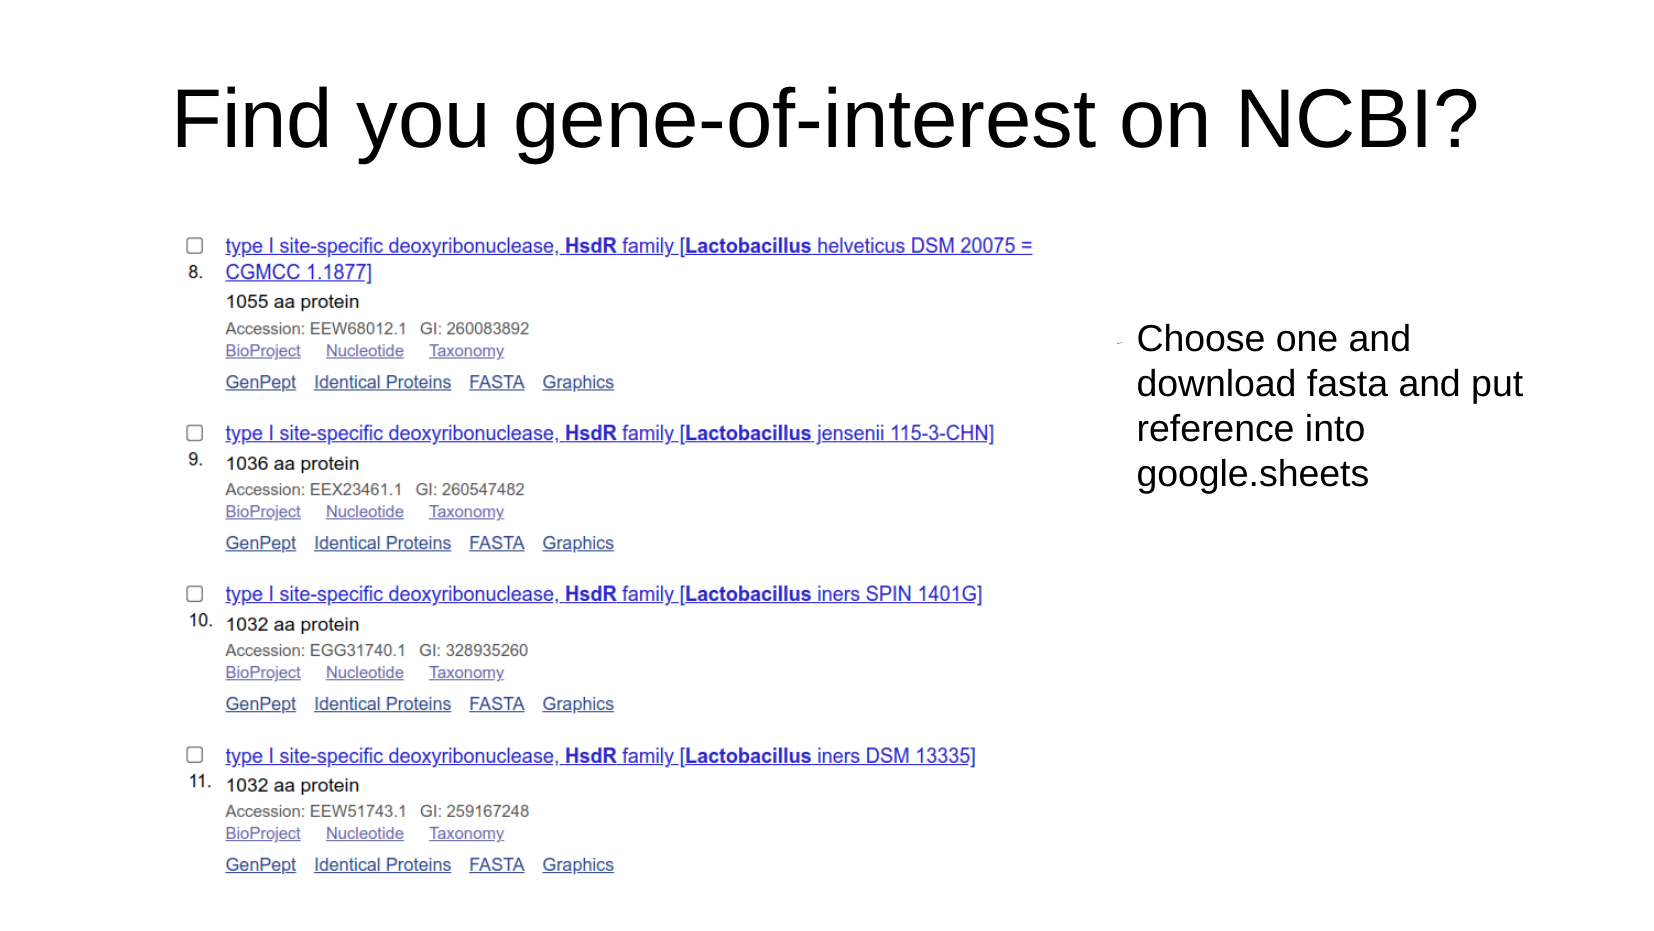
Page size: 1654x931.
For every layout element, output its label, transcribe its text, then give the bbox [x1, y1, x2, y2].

text_box Choose one and download fasta and put reference into google.sheets [1121, 307, 1559, 574]
text_box Find you gene-of-interest on NCBI? [82, 36, 1571, 192]
picture [159, 222, 1117, 893]
